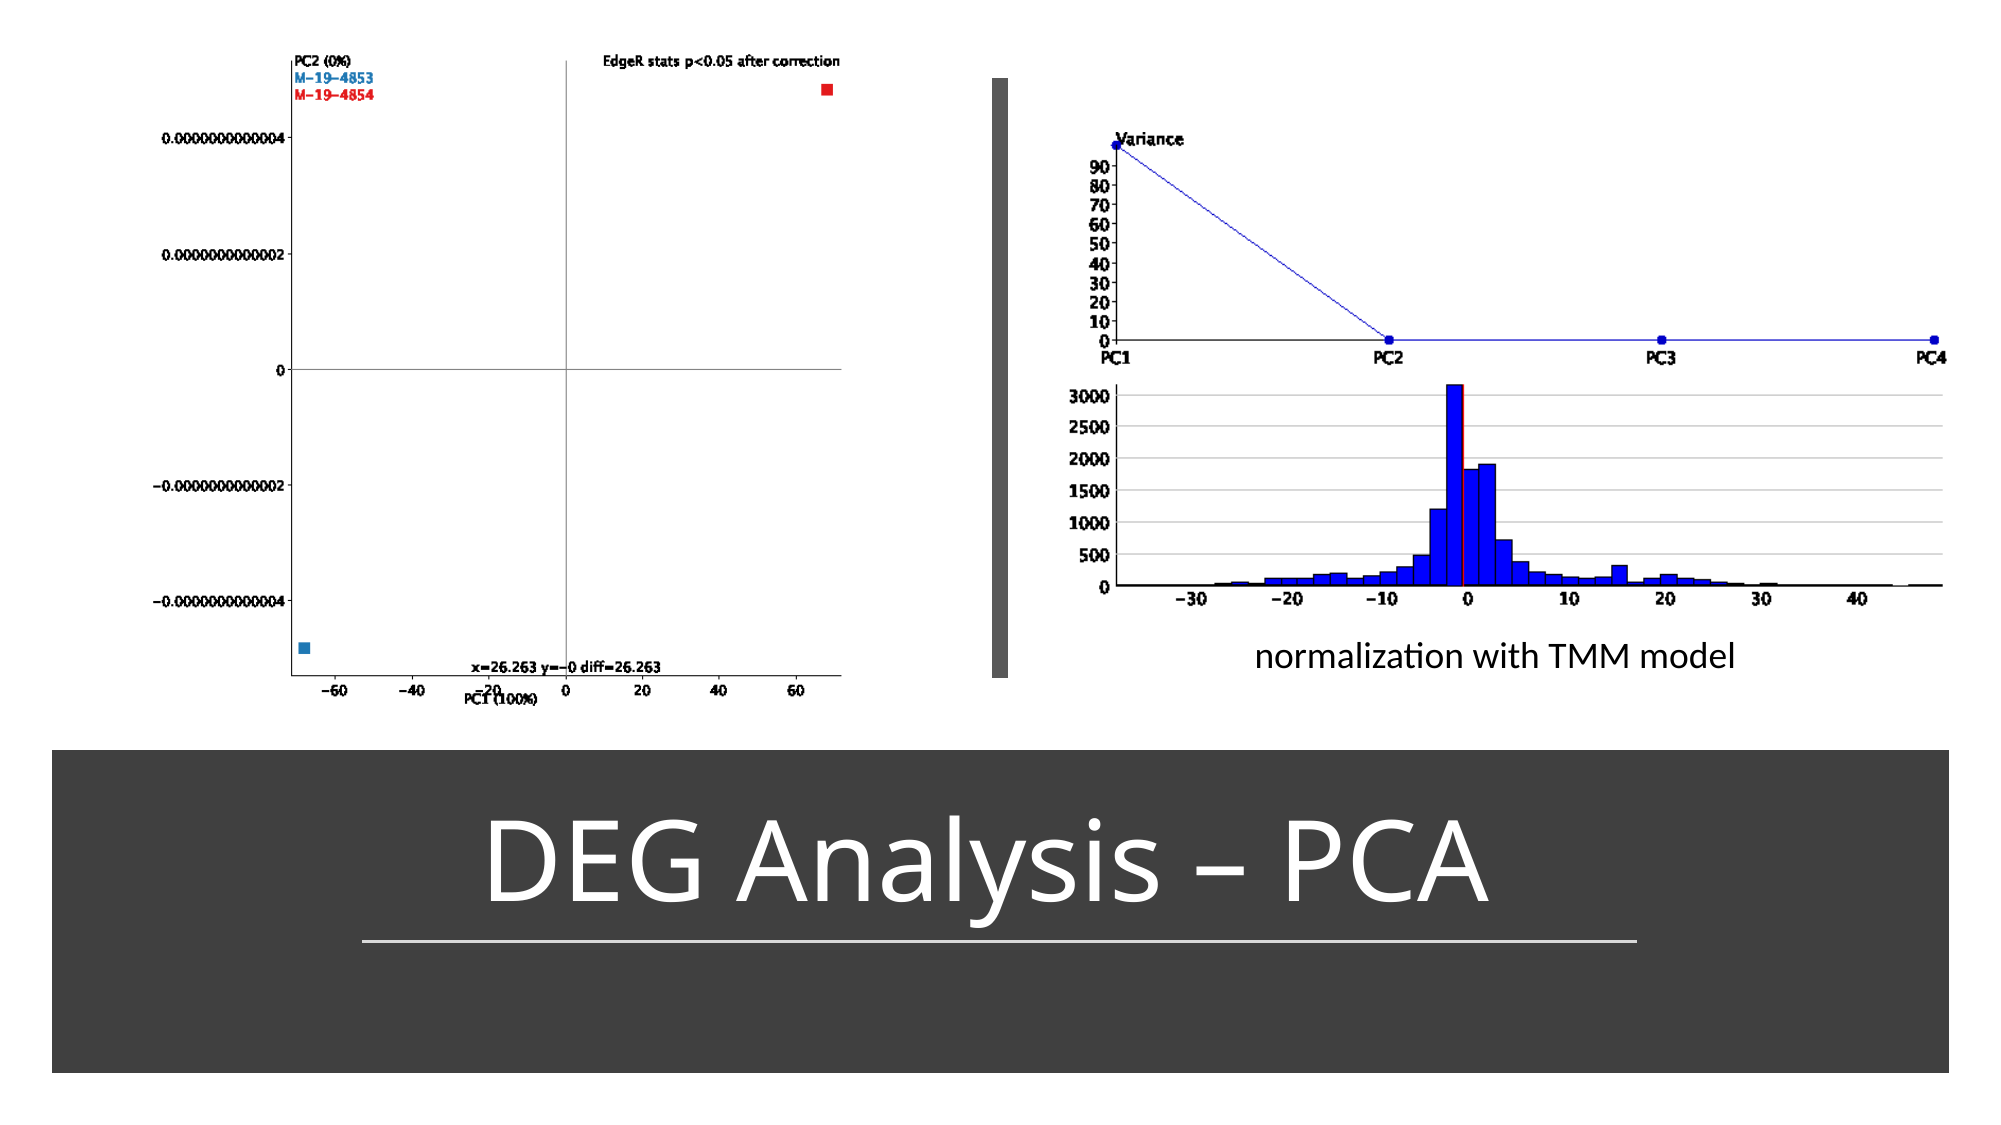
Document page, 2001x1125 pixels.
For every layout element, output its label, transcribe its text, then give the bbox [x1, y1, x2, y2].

picture [149, 50, 851, 707]
picture [1052, 132, 1948, 624]
text_box normalization with TMM model [1239, 624, 1760, 684]
text_box [61, 759, 1939, 1064]
title DEG Analysis – PCA [86, 780, 1914, 933]
